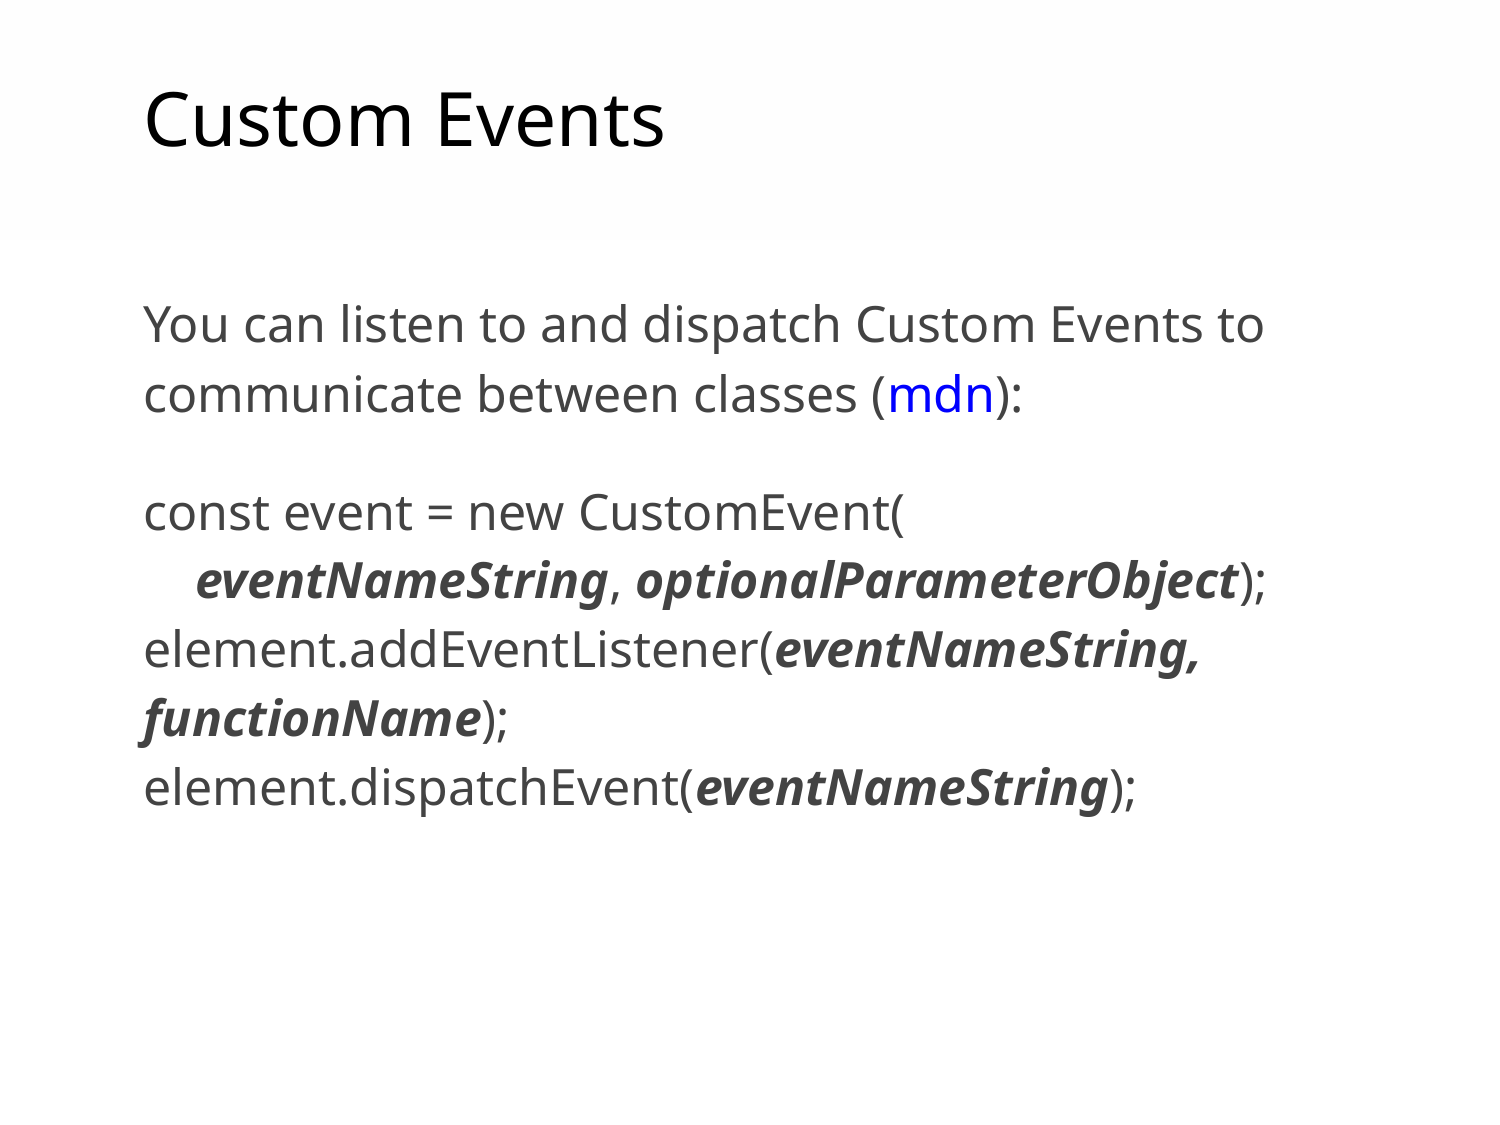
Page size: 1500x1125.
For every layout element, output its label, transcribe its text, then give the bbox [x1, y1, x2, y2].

text_box You can listen to and dispatch Custom Events to communicate between classes (mdn): const event = new CustomEvent( eventNameString, optionalParameterObject); element.addEventListener(eventNameString, functionName); element.dispatchEvent(eventNameString); [128, 268, 1372, 1081]
text_box Custom Events [128, 56, 1372, 183]
